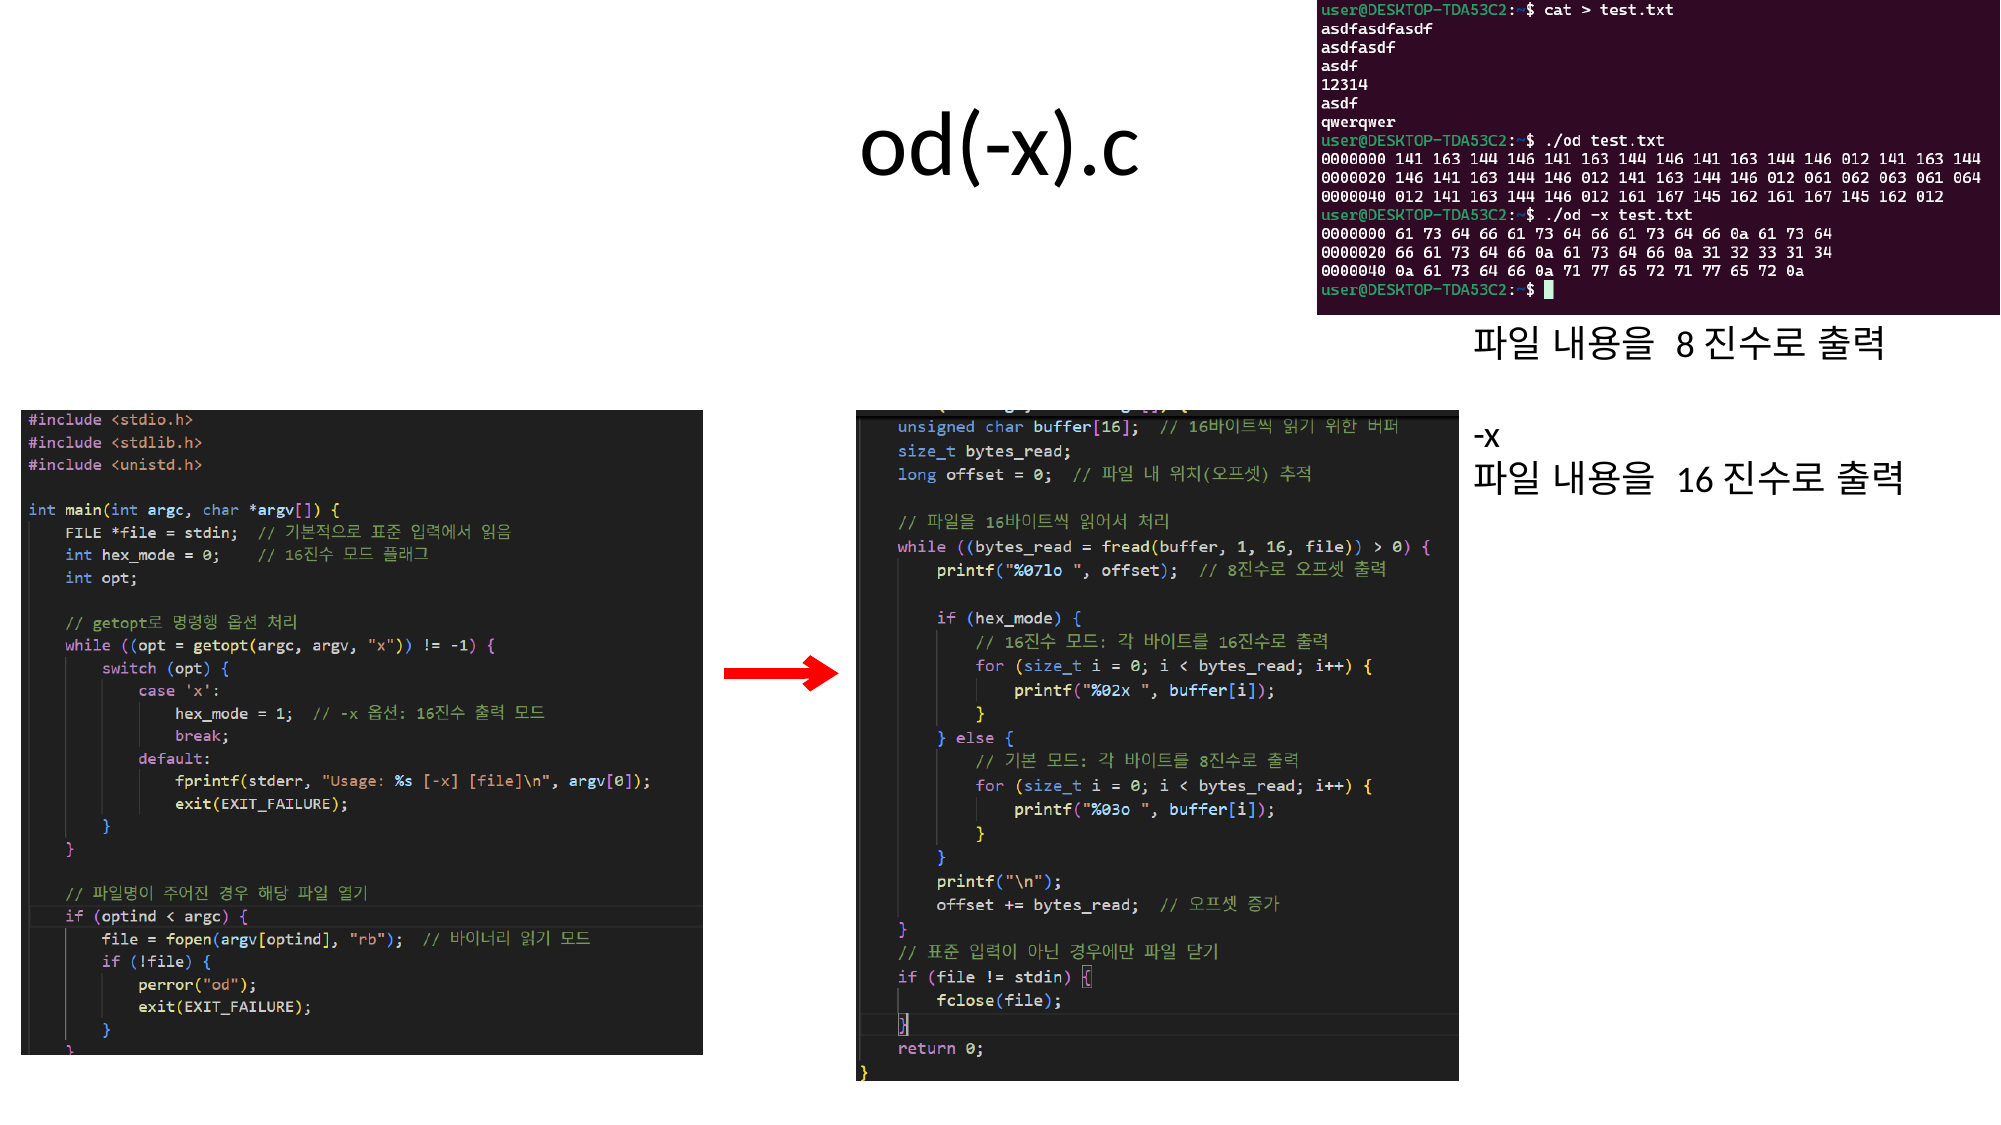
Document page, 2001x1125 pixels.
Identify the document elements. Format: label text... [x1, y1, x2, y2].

picture [1316, 0, 2000, 316]
text_box 파일 내용을 8진수로 출력 -x 파일 내용을 16진수로 출력 [1458, 325, 1943, 508]
picture [20, 409, 704, 1056]
picture [856, 409, 1460, 1082]
title od(-x).c [99, 45, 1310, 233]
